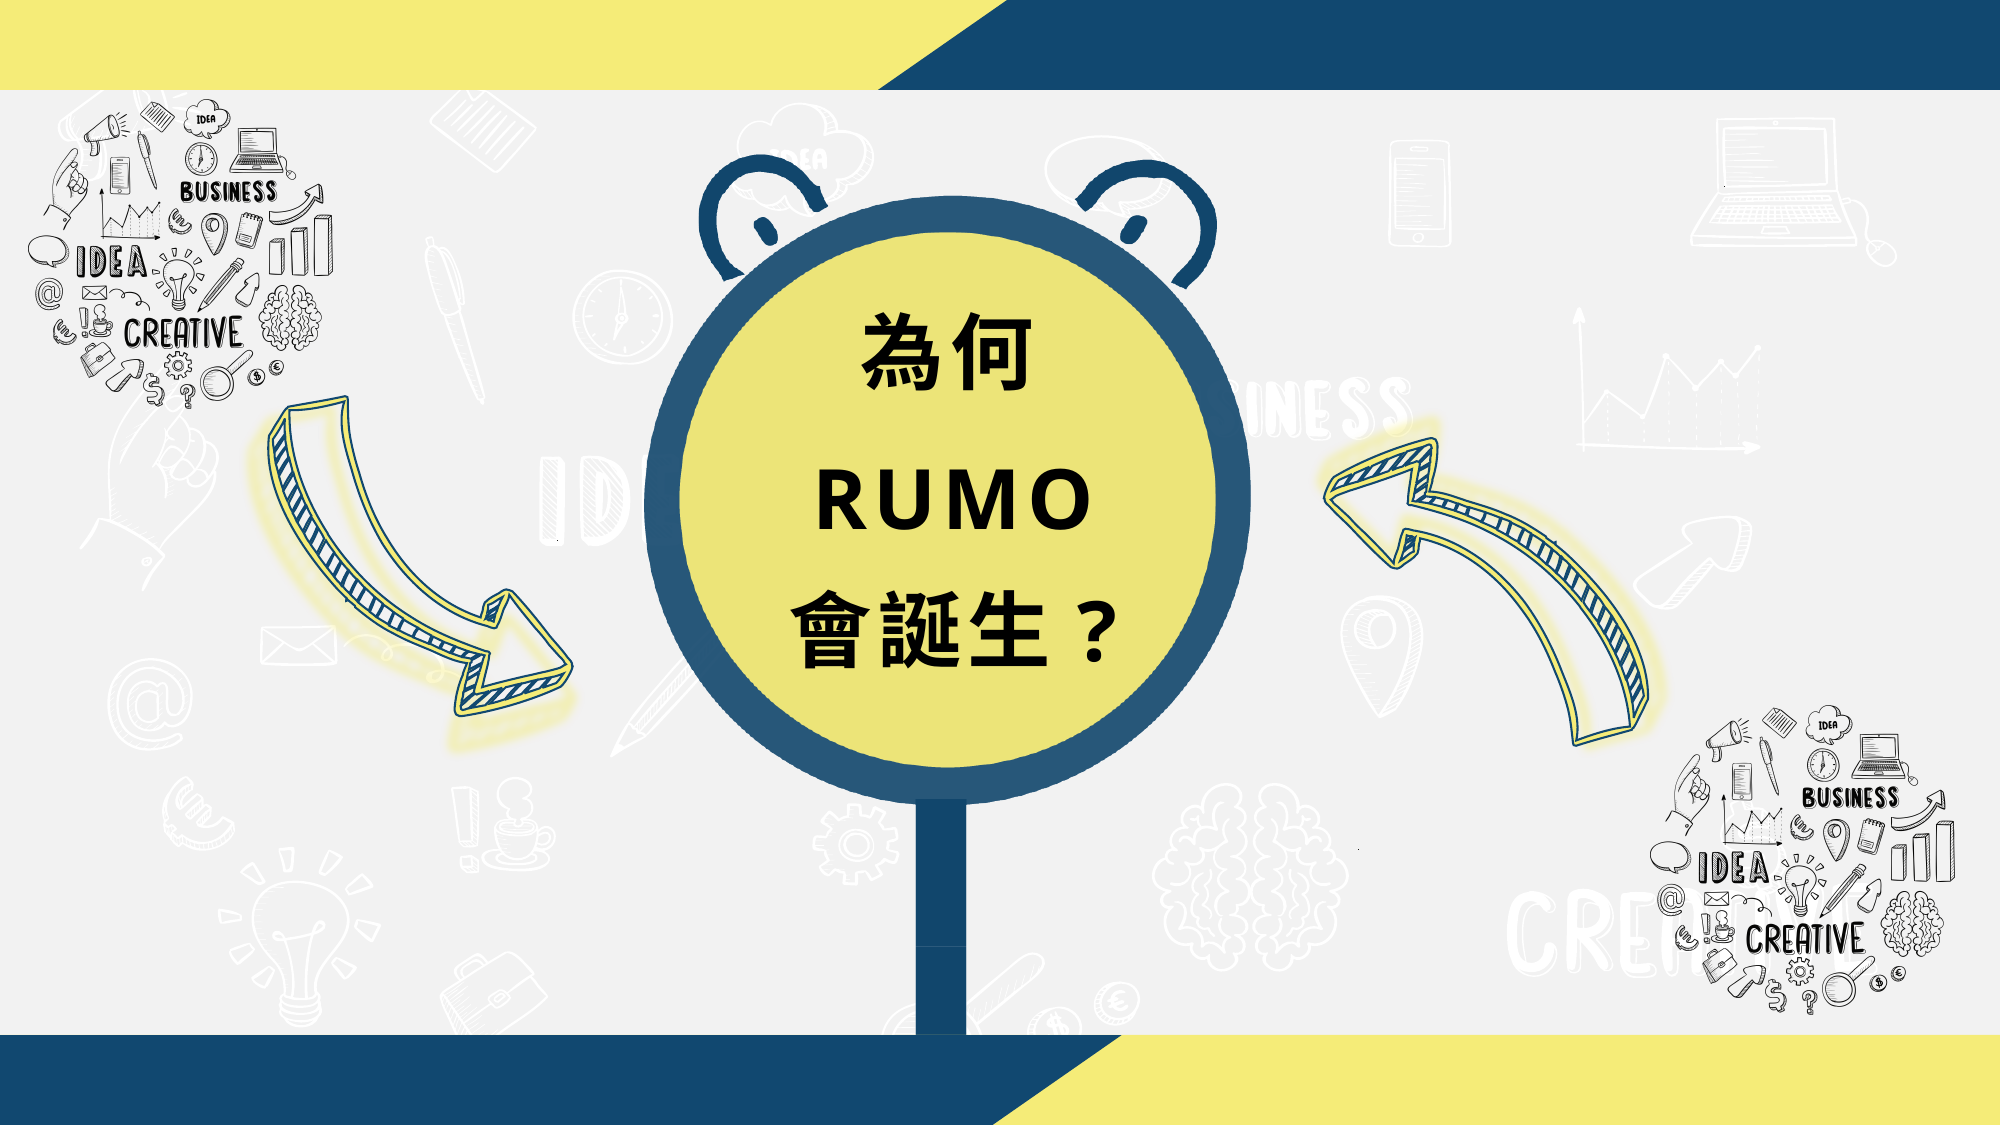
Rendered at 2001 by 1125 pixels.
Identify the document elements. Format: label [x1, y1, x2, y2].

text_box [0, 1034, 2000, 1125]
text_box [1322, 437, 1650, 747]
picture [643, 154, 1251, 1034]
picture [1650, 705, 1955, 1015]
text_box [0, 0, 2000, 90]
text_box [267, 395, 574, 718]
picture [28, 99, 333, 409]
